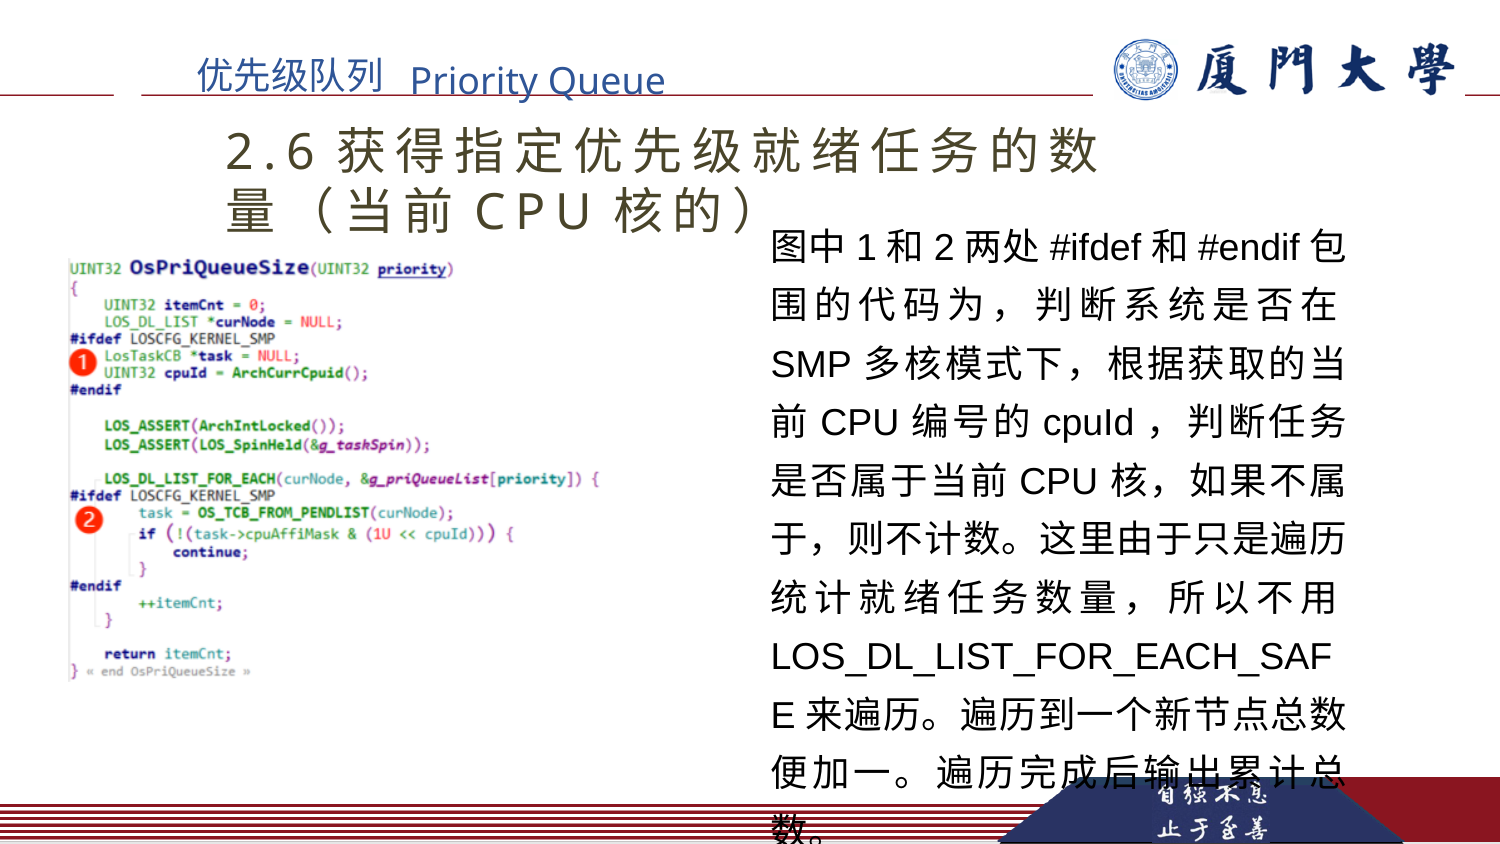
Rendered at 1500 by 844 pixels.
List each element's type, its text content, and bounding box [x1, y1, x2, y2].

text_box 优先级队列 [184, 46, 395, 103]
text_box Priority Queue [398, 51, 678, 108]
text_box 2 [96, 31, 160, 117]
text_box 2.6获得指定优先级就绪任务的数量（当前CPU核的） [214, 114, 1139, 246]
text_box 图中1和2两处#ifdef和#endif包围的代码为，判断系统是否在SMP多核模式下，根据获取的当前CPU编号的cpuId，判断任务是否属于当前CPU核，如果不属于，则不计数。这里由于只是遍历统计就绪任务数量，所以不用LOS_DL_LIST_FOR_EACH_SAFE来遍历。遍历到一个新节点总数便加一。遍历完成后输出累计总数。 [759, 203, 1359, 844]
picture [0, 0, 1500, 844]
